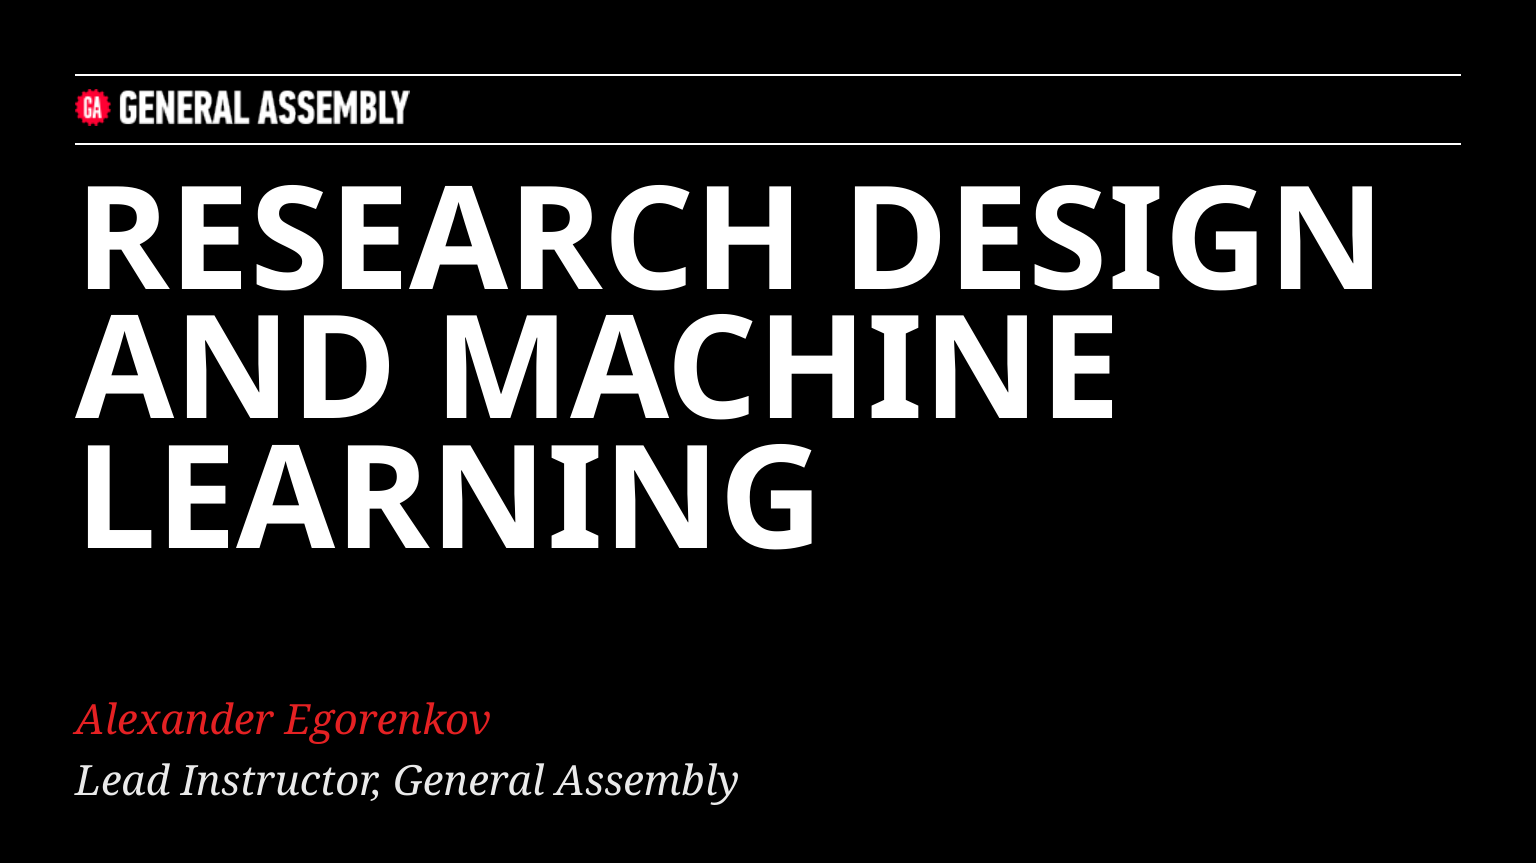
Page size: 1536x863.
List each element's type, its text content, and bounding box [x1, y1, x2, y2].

text_box RESEARCH DESIGN AND MACHINE LEARNING [74, 186, 1461, 626]
text_box Alexander Egorenkov Lead Instructor, General Assembly [74, 682, 1461, 785]
picture [75, 89, 410, 126]
